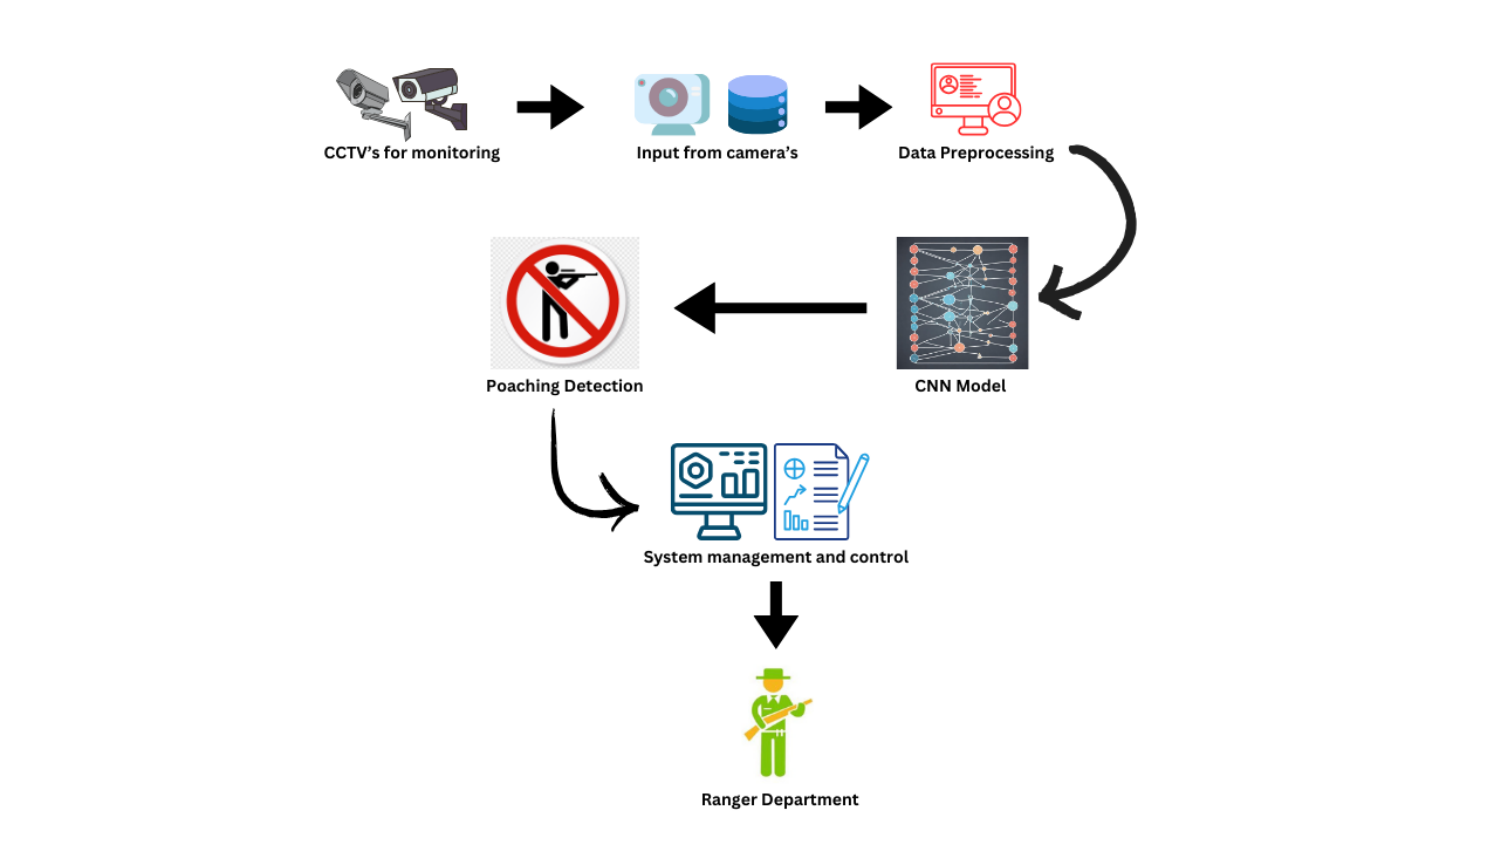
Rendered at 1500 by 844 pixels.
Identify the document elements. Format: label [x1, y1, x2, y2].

picture [300, 0, 1200, 844]
